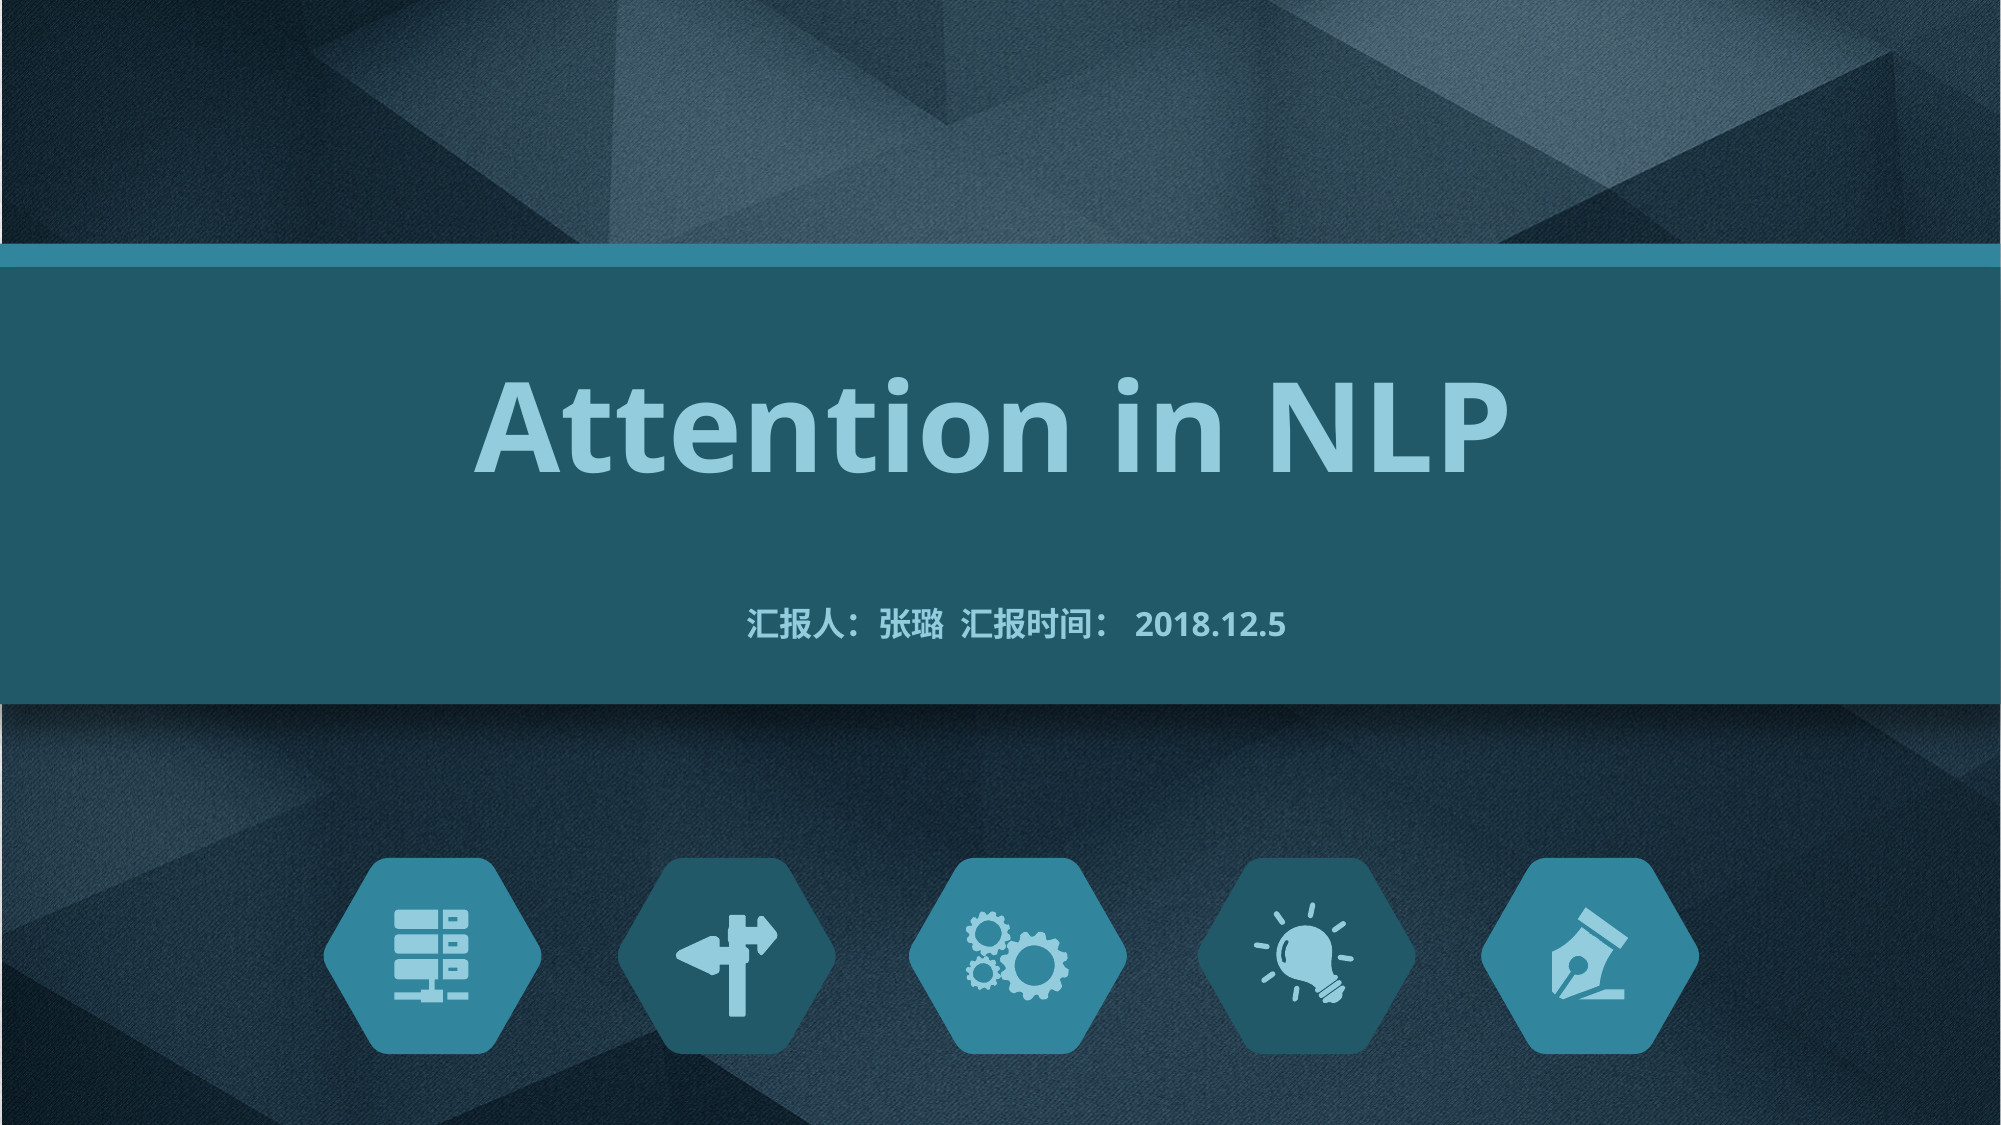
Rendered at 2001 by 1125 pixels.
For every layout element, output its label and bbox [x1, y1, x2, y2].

text_box [965, 911, 1070, 1001]
picture [0, 0, 2001, 1125]
